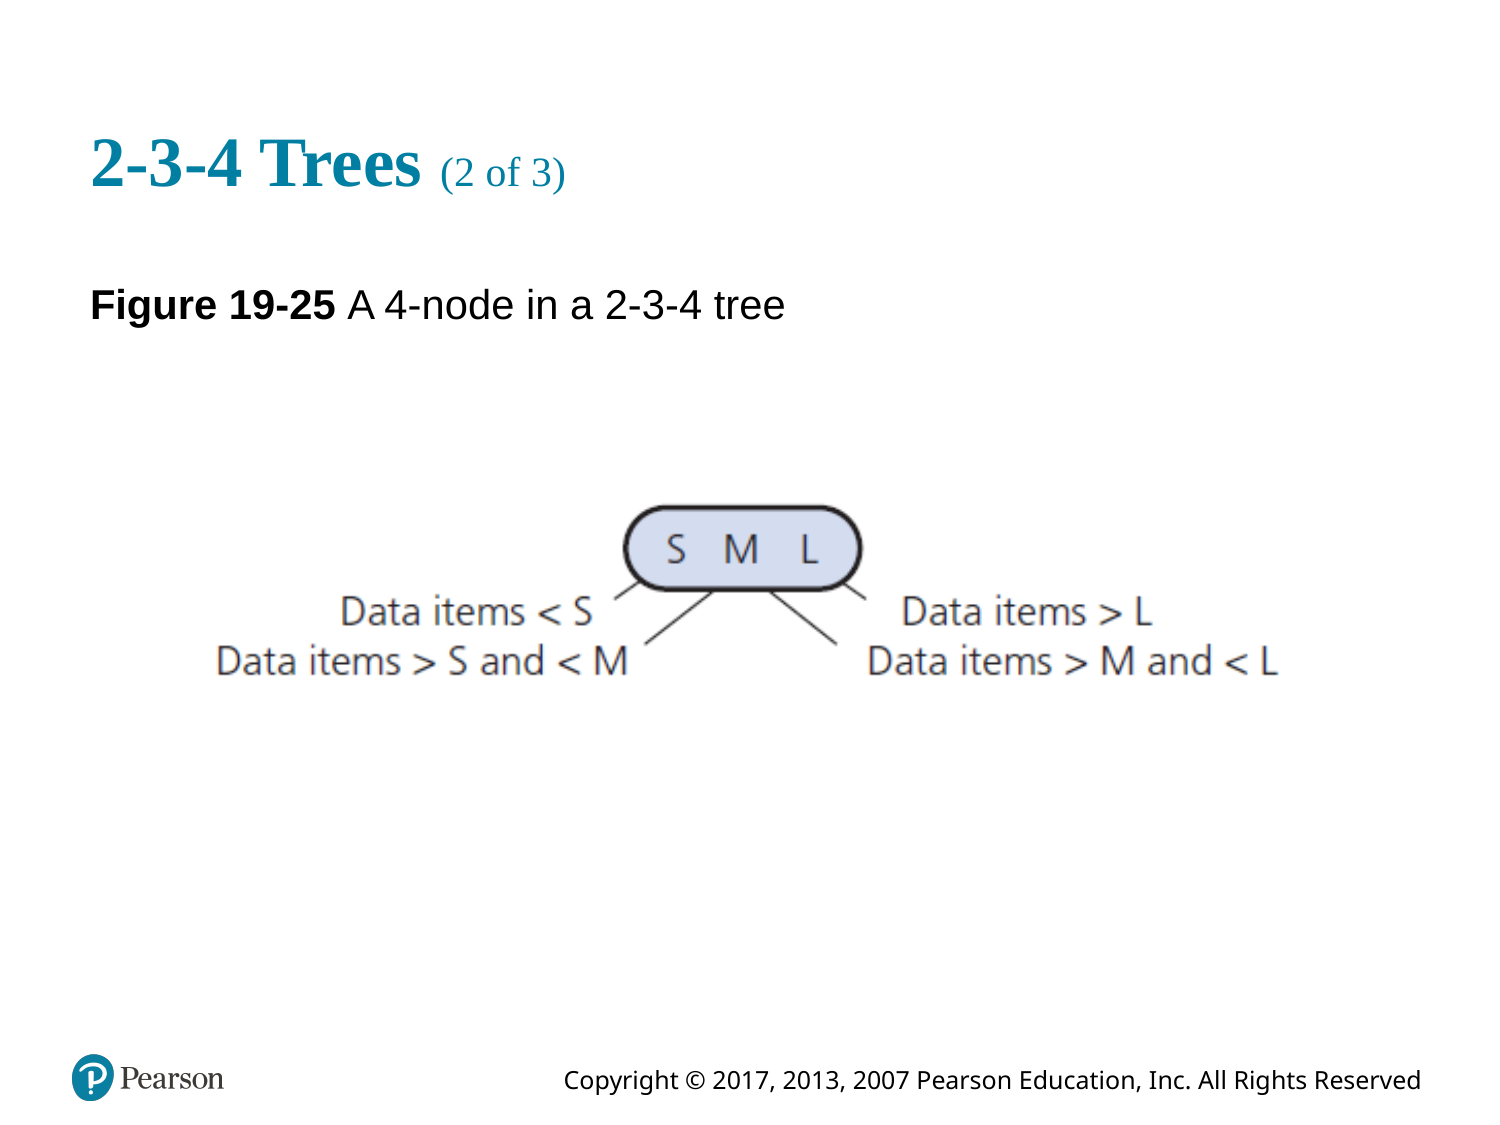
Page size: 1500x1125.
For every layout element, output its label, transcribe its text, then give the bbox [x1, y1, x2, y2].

list Figure 19-25 A 4-node in a 2-3-4 tree [75, 262, 1425, 338]
title 2-3-4 Trees (2 of 3) [75, 35, 1425, 216]
picture [72, 1054, 88, 1070]
picture [80, 1063, 106, 1088]
picture [72, 1087, 83, 1101]
picture [98, 1054, 224, 1101]
picture [213, 501, 1287, 684]
